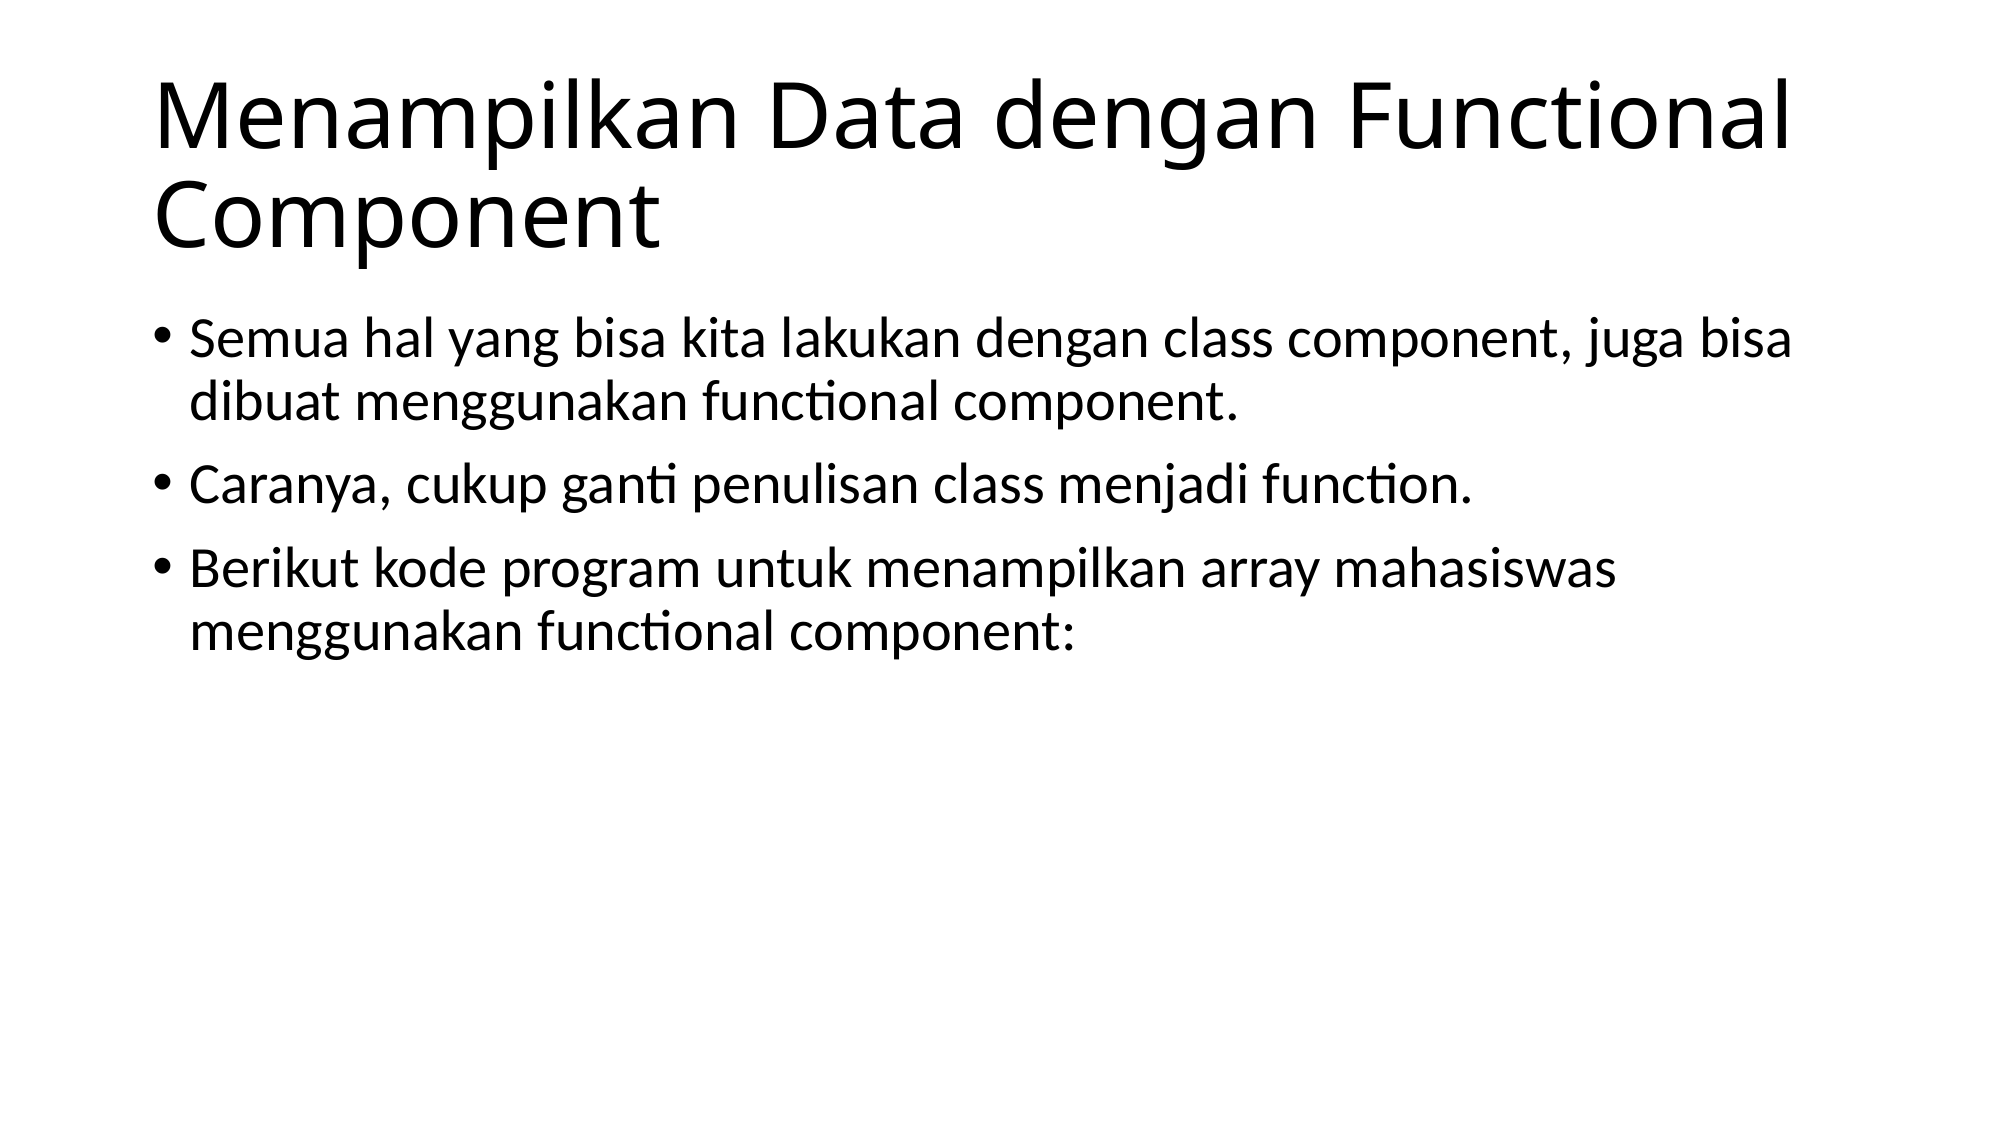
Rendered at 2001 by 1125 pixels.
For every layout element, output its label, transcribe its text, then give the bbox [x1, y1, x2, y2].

title Menampilkan Data dengan Functional Component [137, 59, 1863, 278]
list Semua hal yang bisa kita lakukan dengan class component, juga bisa dibuat menggunakan functional component. Caranya, cukup ganti penulisan class menjadi function. Berikut kode program untuk menampilkan array mahasiswas menggunakan functional component: [137, 299, 1863, 1014]
